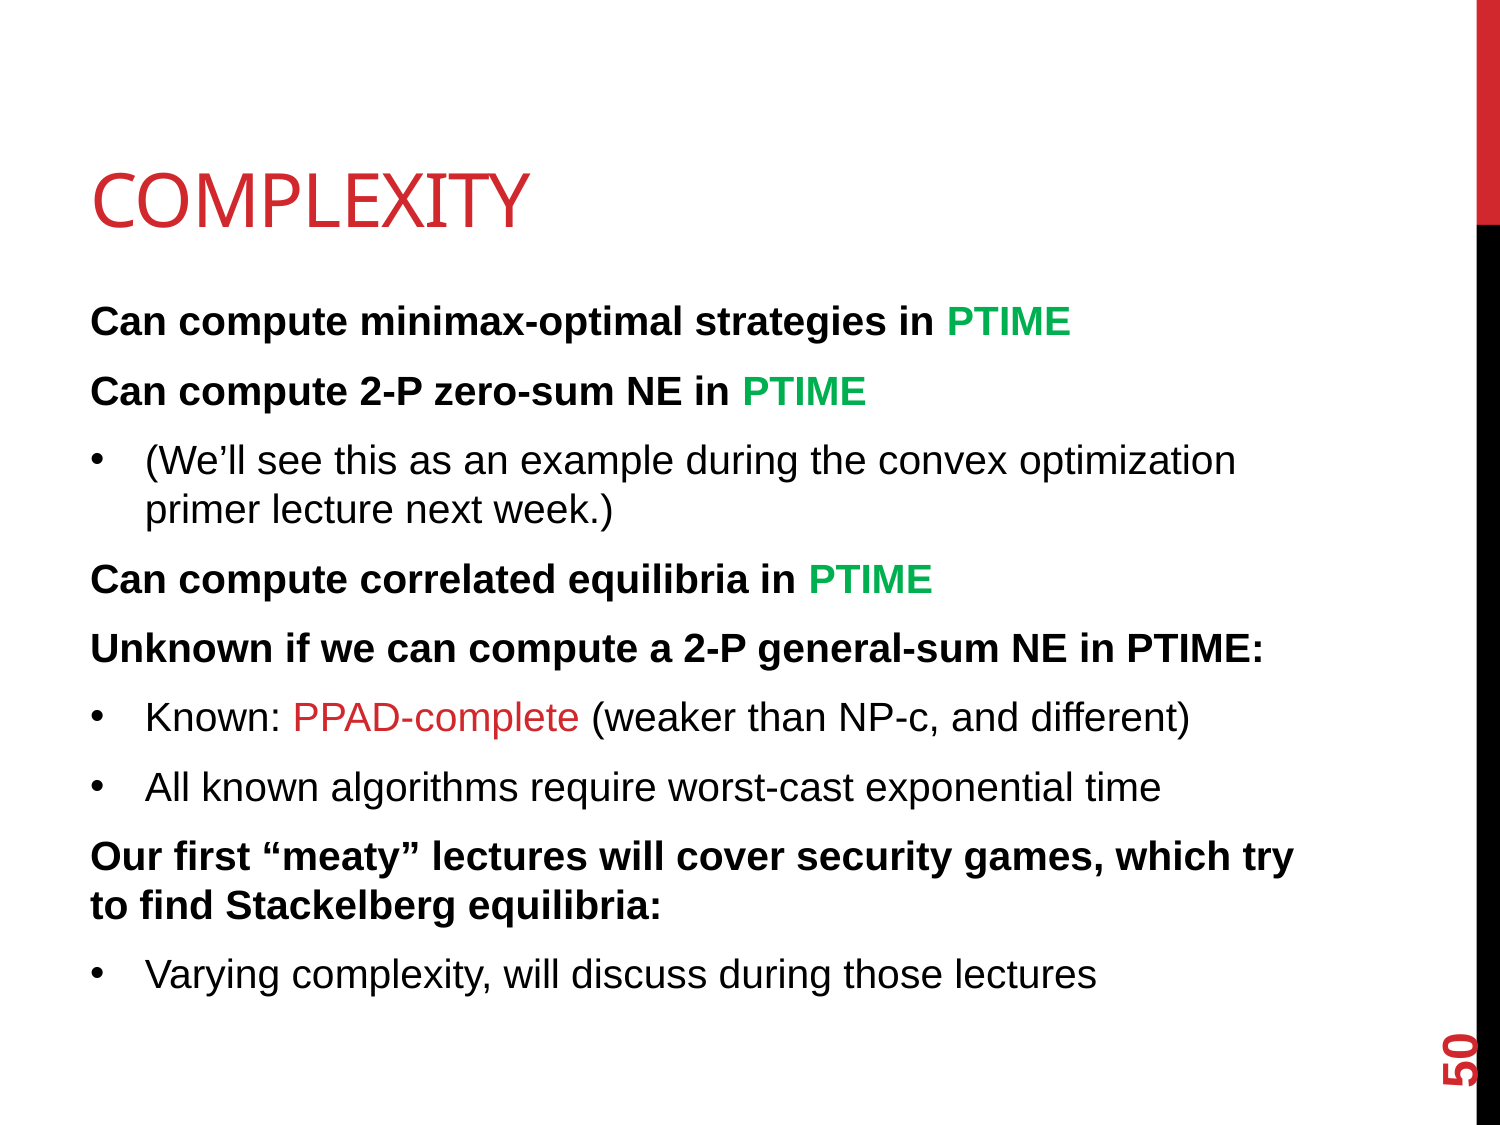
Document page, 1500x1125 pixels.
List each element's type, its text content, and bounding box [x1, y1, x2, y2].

list Can compute minimax-optimal strategies in PTIME Can compute 2-P zero-sum NE in PTIME (We’ll see this as an example during the convex optimization primer lecture next week.) Can compute correlated equilibria in PTIME Unknown if we can compute a 2-P general-sum NE in PTIME: Known: PPAD-complete (weaker than NP-c, and different) All known algorithms require worst-cast exponential time Our first “meaty” lectures will cover security games, which try to find Stackelberg equilibria: Varying complexity, will discuss during those lectures [75, 287, 1325, 1005]
title Complexity [75, 25, 1025, 250]
slide_number 50 [1427, 887, 1488, 1104]
